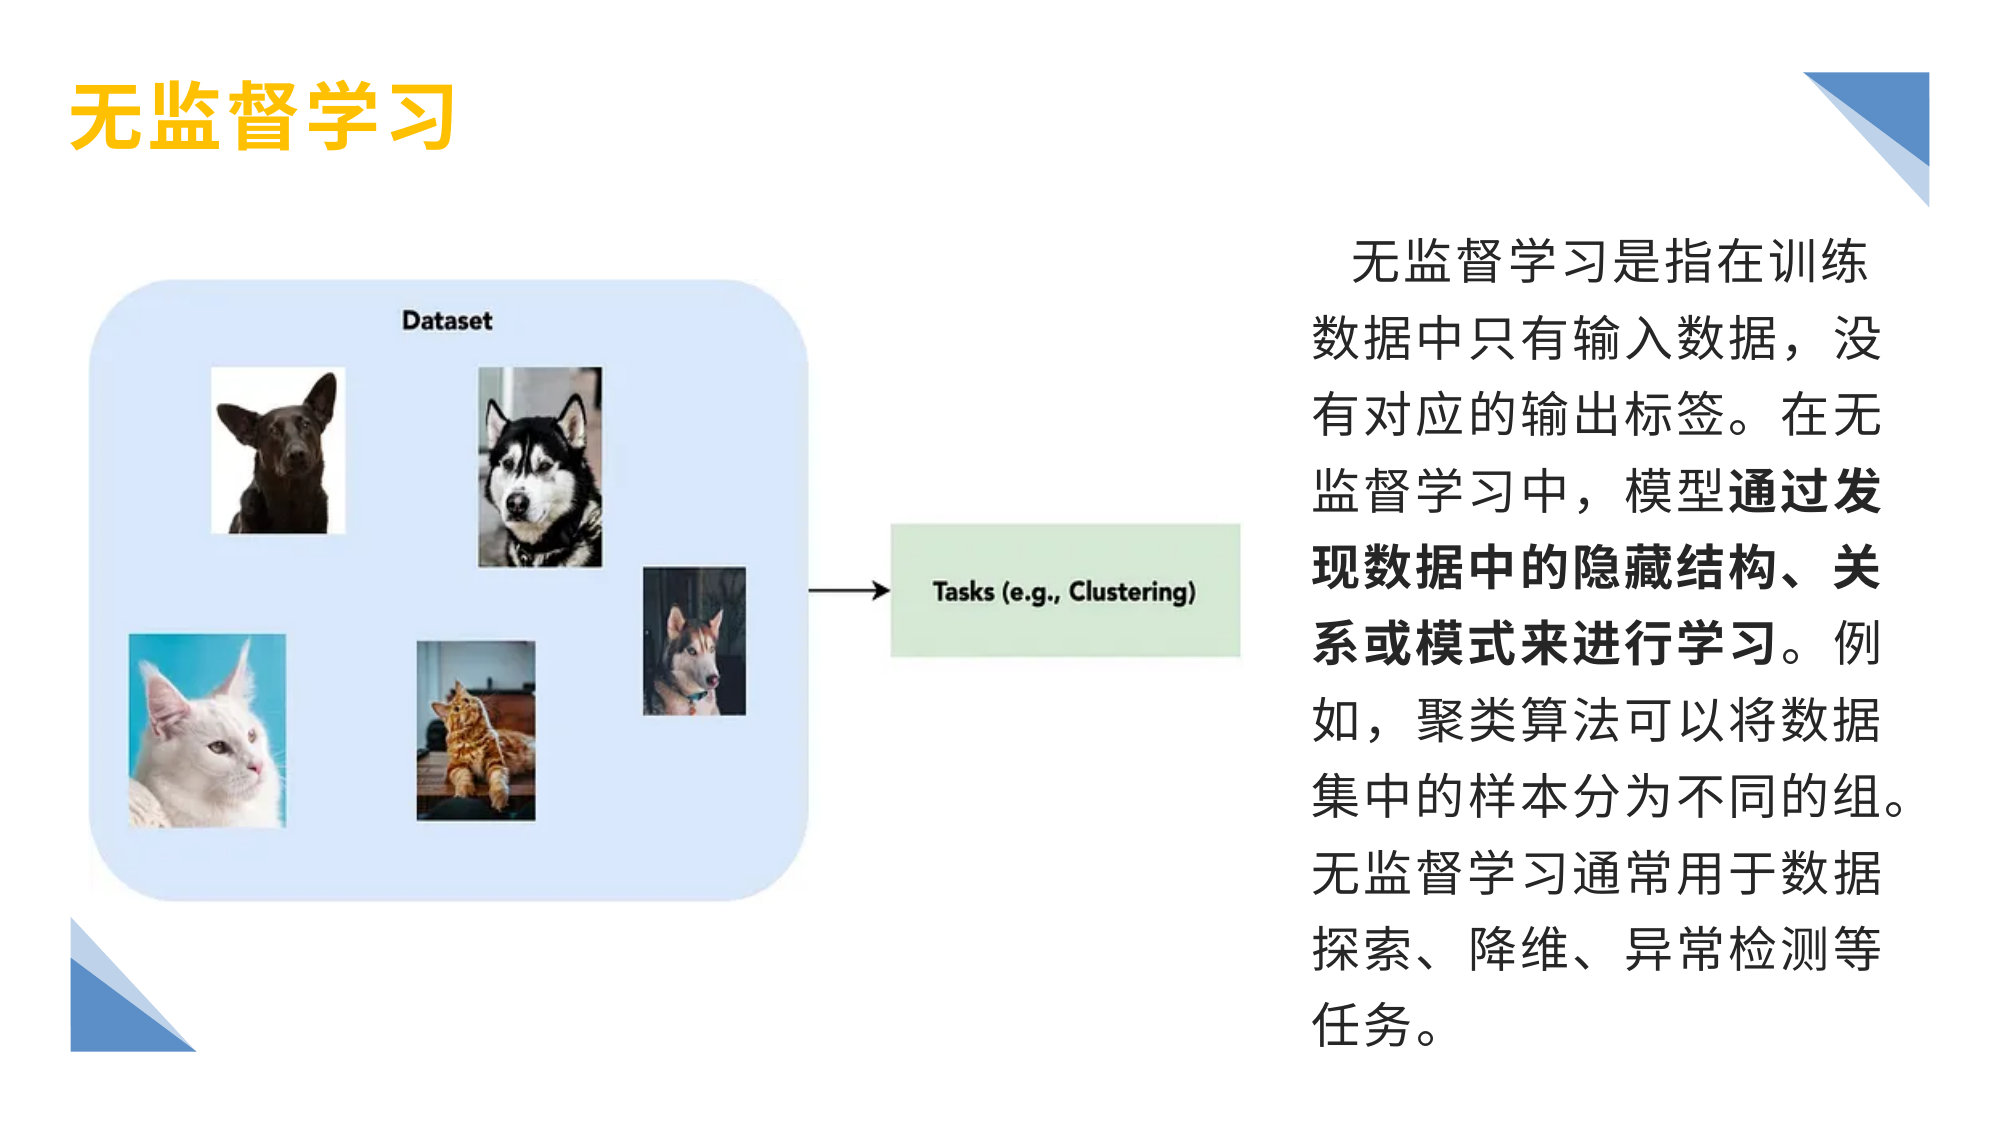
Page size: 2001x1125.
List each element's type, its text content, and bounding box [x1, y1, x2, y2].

picture [88, 279, 1244, 905]
title 无监督学习 [51, 54, 1631, 174]
list 无监督学习是指在训练数据中只有输入数据，没有对应的输出标签。在无监督学习中，模型通过发现数据中的隐藏结构、关系或模式来进行学习。例如，聚类算法可以将数据集中的样本分为不同的组。无监督学习通常用于数据探索、降维、异常检测等任务。 [1295, 213, 1930, 1057]
